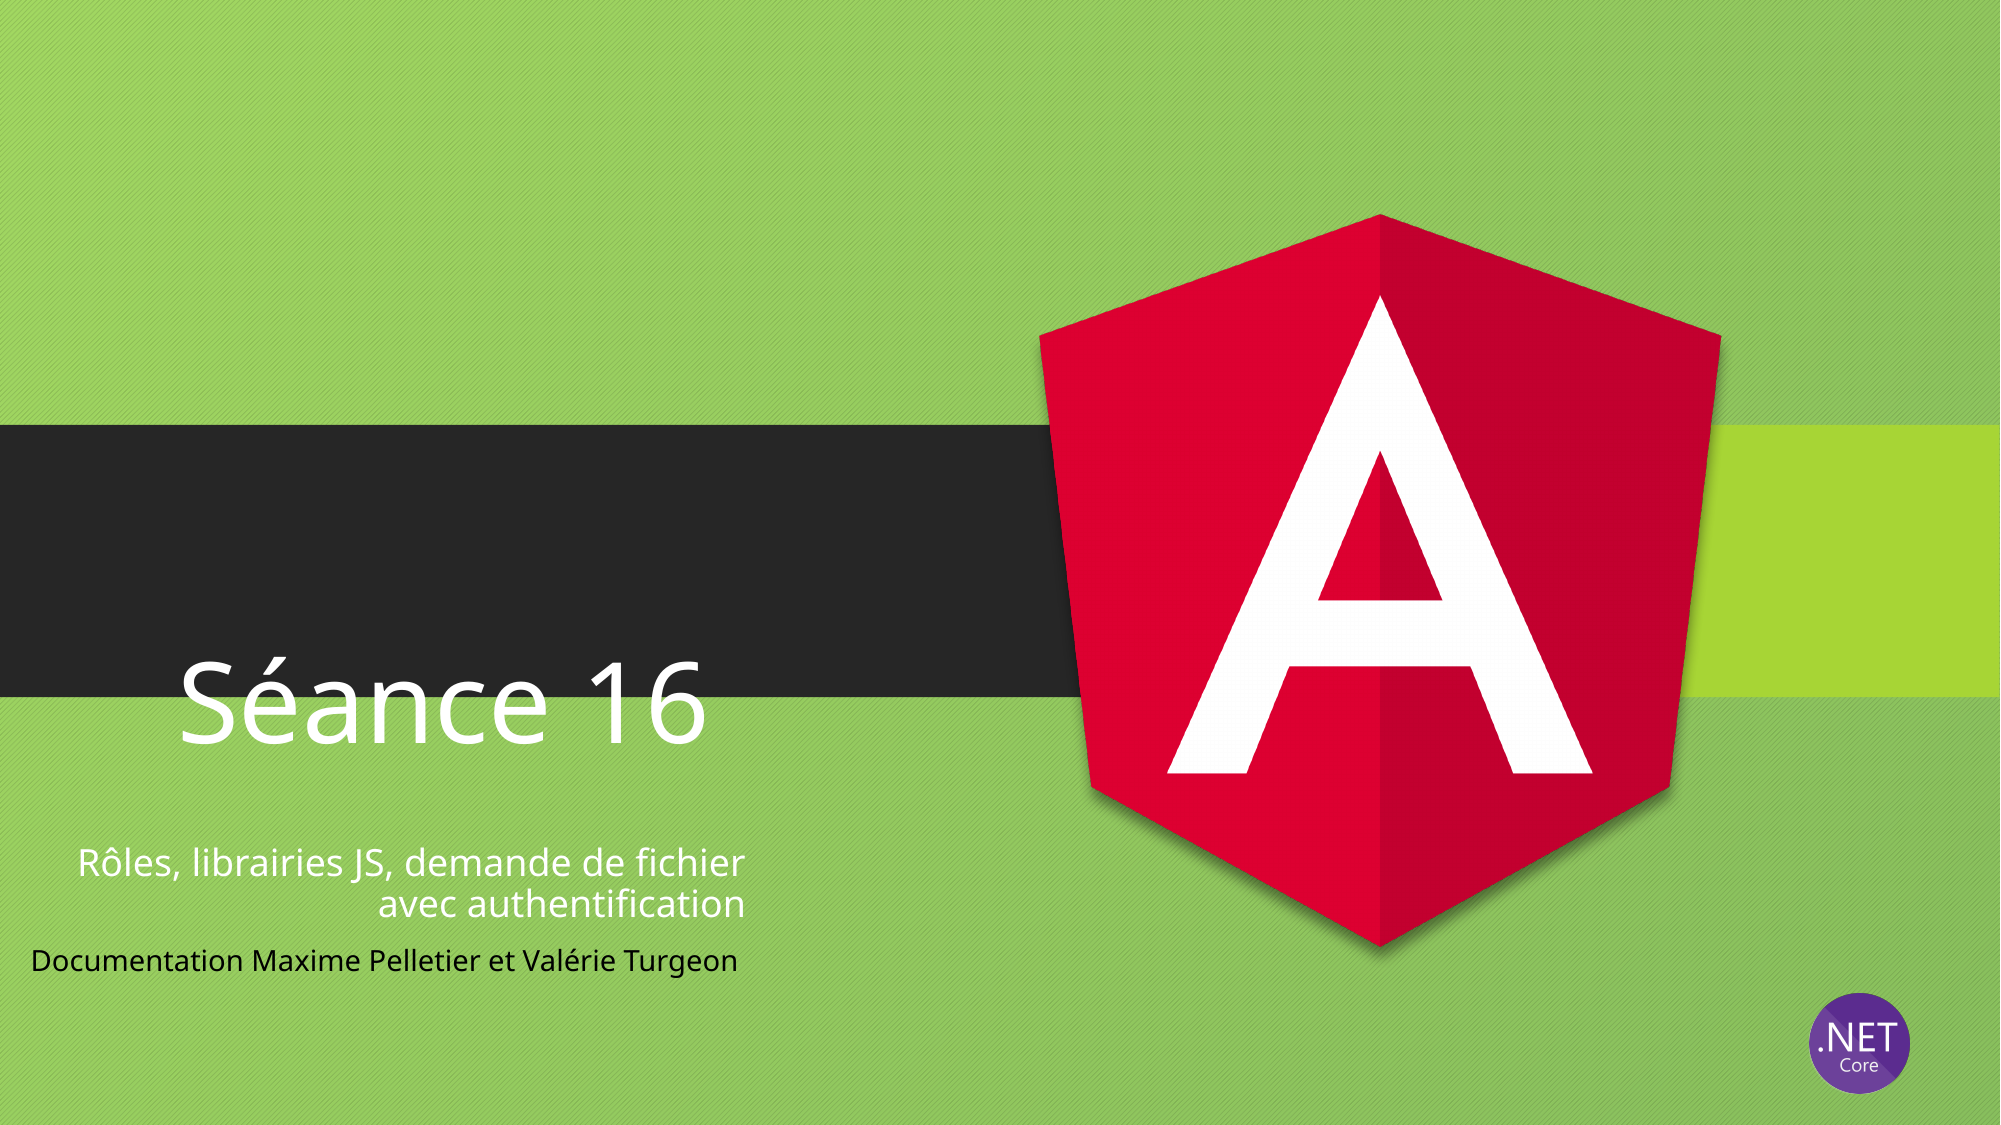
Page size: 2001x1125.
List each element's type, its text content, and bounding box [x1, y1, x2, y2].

subtitle Rôles, librairies JS, demande de fichier avec authentification Documentation Maxime Pelletier et Valérie Turgeon [0, 836, 762, 1020]
title Séance 16 [111, 338, 725, 775]
picture [922, 104, 1911, 1094]
